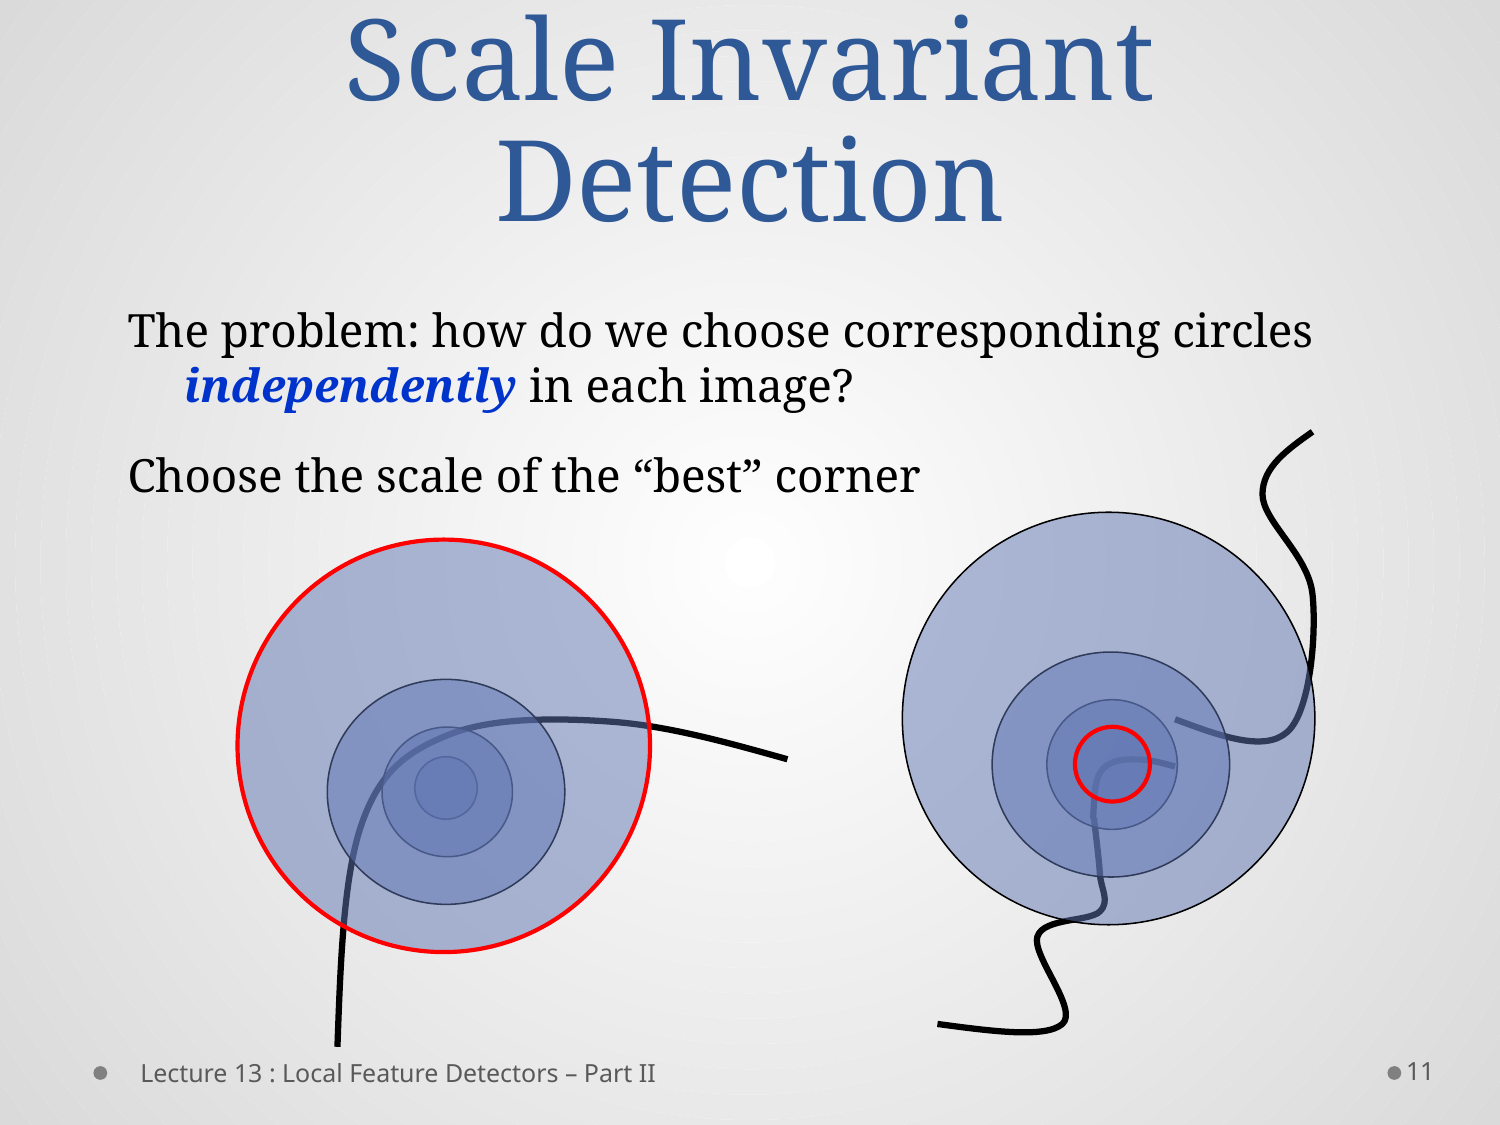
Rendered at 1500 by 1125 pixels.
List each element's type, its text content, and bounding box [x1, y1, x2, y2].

text_box [237, 539, 651, 953]
text_box [603, 726, 788, 878]
text_box The problem: how do we choose corresponding circles independently in each image? Choose the scale of the “best” corner [112, 293, 1388, 969]
slide_number 11 [1401, 1042, 1494, 1103]
text_box [337, 927, 496, 1047]
text_box [937, 969, 1066, 1033]
text_box [902, 512, 1315, 925]
text_box [1074, 726, 1150, 802]
title Scale Invariant Detection [75, 0, 1425, 252]
